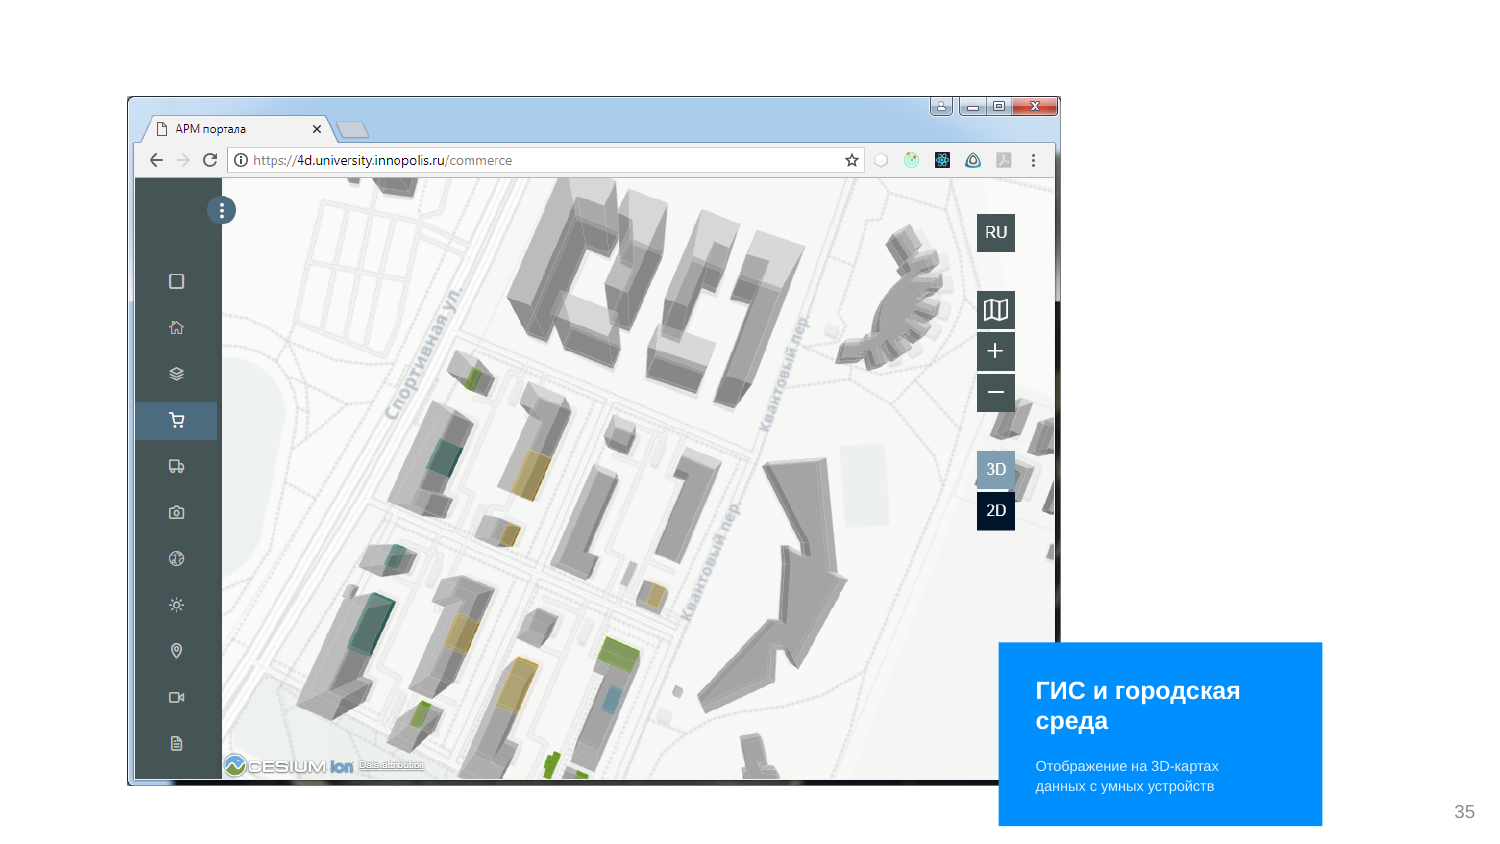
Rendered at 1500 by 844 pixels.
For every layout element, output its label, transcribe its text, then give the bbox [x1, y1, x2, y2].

picture [126, 96, 1061, 786]
slide_number 35 [1400, 779, 1491, 844]
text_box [998, 642, 1323, 827]
